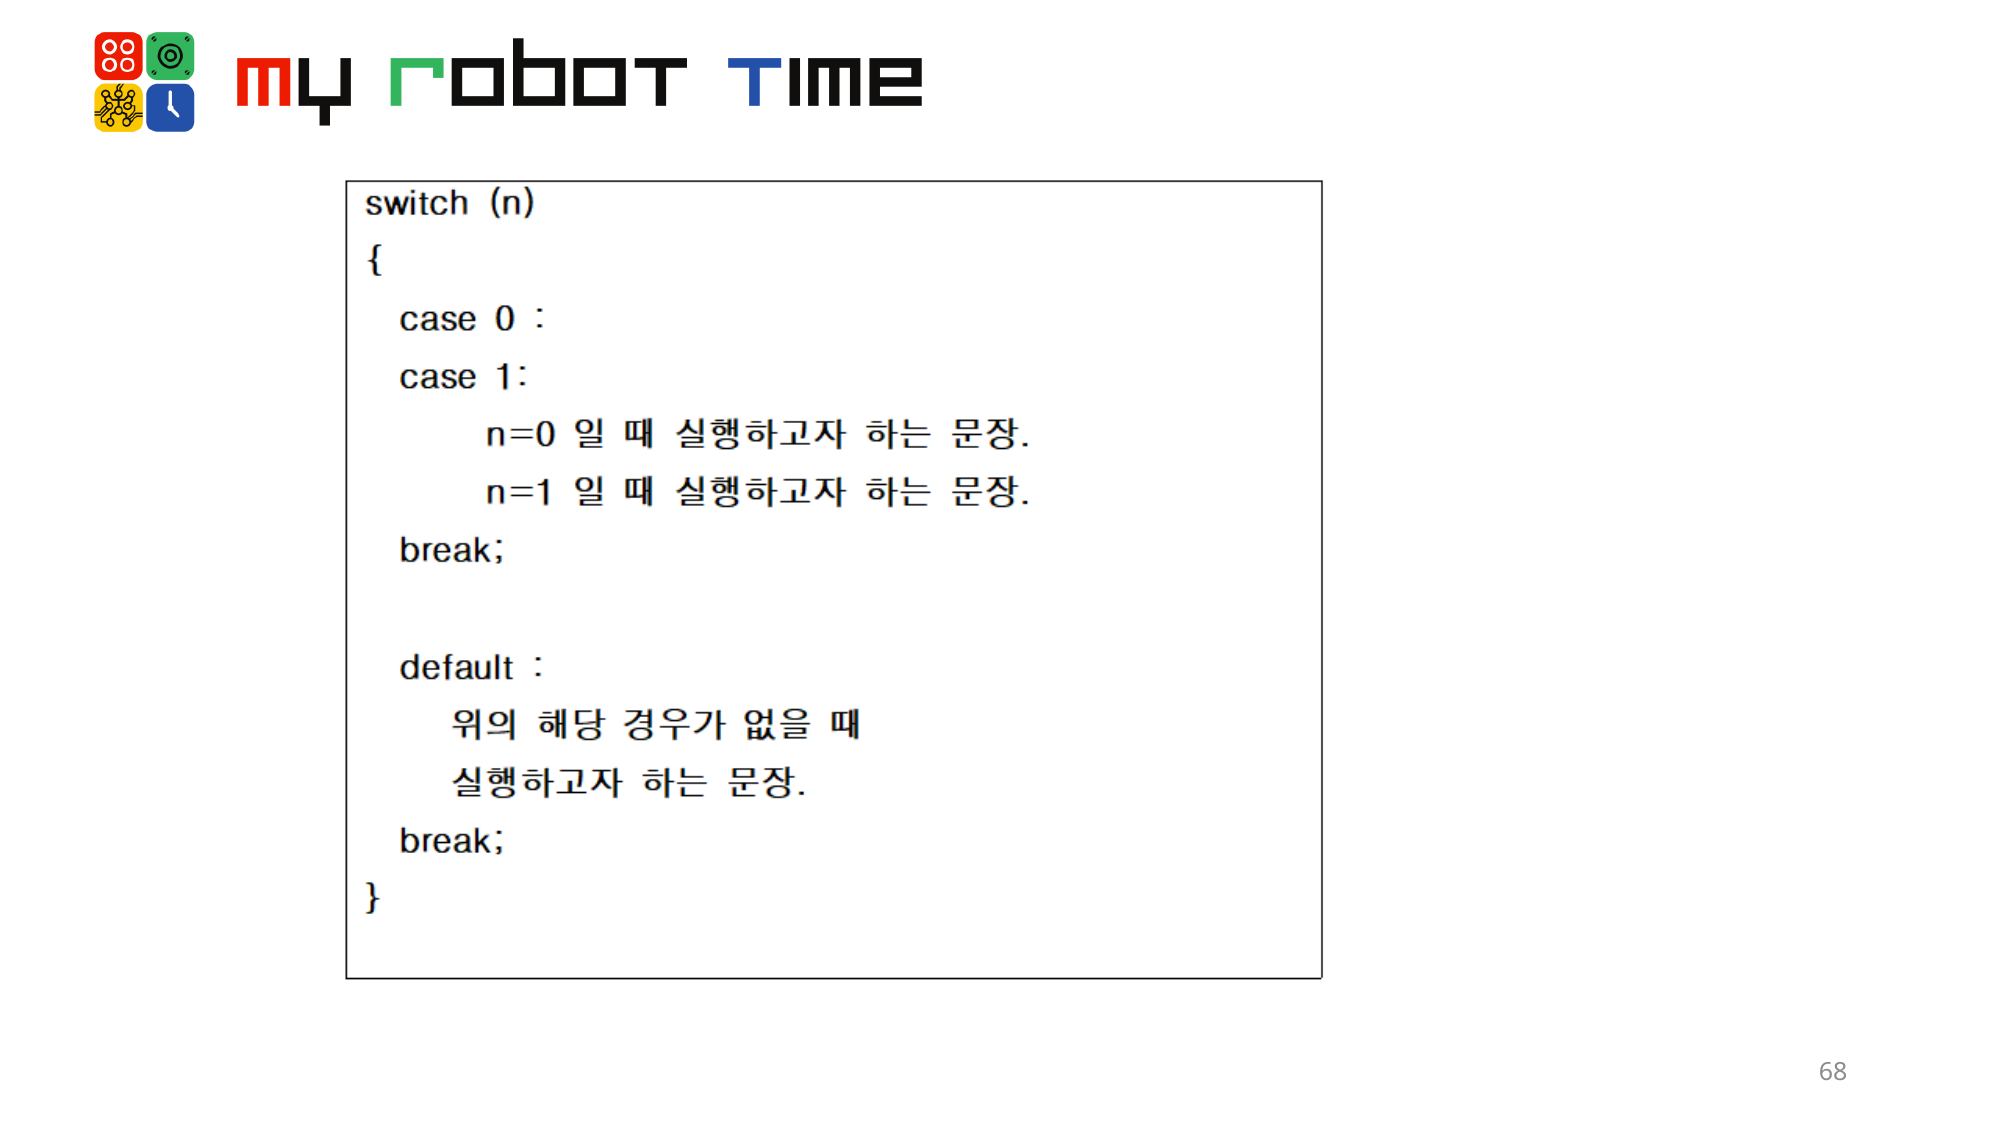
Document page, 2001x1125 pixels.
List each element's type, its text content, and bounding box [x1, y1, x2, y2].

picture [0, 0, 1334, 989]
slide_number 68 [1412, 1042, 1863, 1103]
